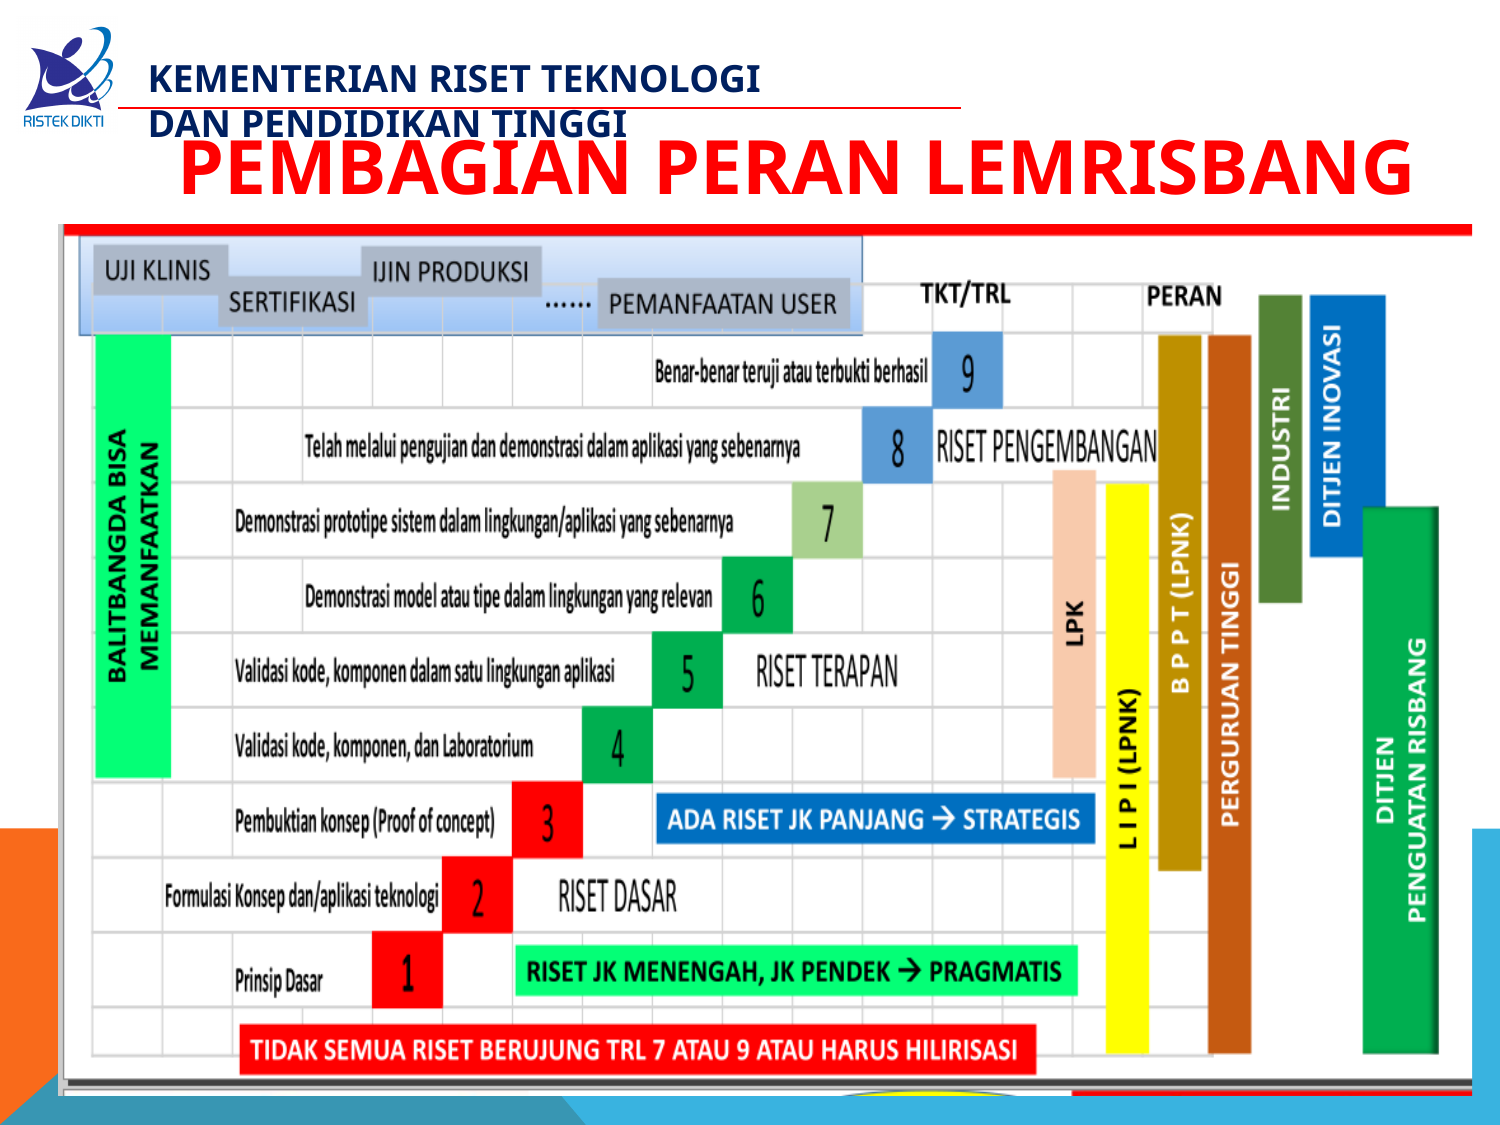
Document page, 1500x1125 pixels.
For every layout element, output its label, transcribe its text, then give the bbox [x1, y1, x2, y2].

text_box KEMENTERIAN RISET TEKNOLOGI DAN PENDIDIKAN TINGGI [132, 47, 863, 107]
picture [16, 16, 118, 134]
picture [57, 224, 1473, 1096]
title PEMBAGIAN PERAN LEMRISBANG [82, 108, 1432, 222]
text_box KEMENTERIAN RISET TEKNOLOGI DAN PENDIDIKAN TINGGI [132, 117, 863, 153]
